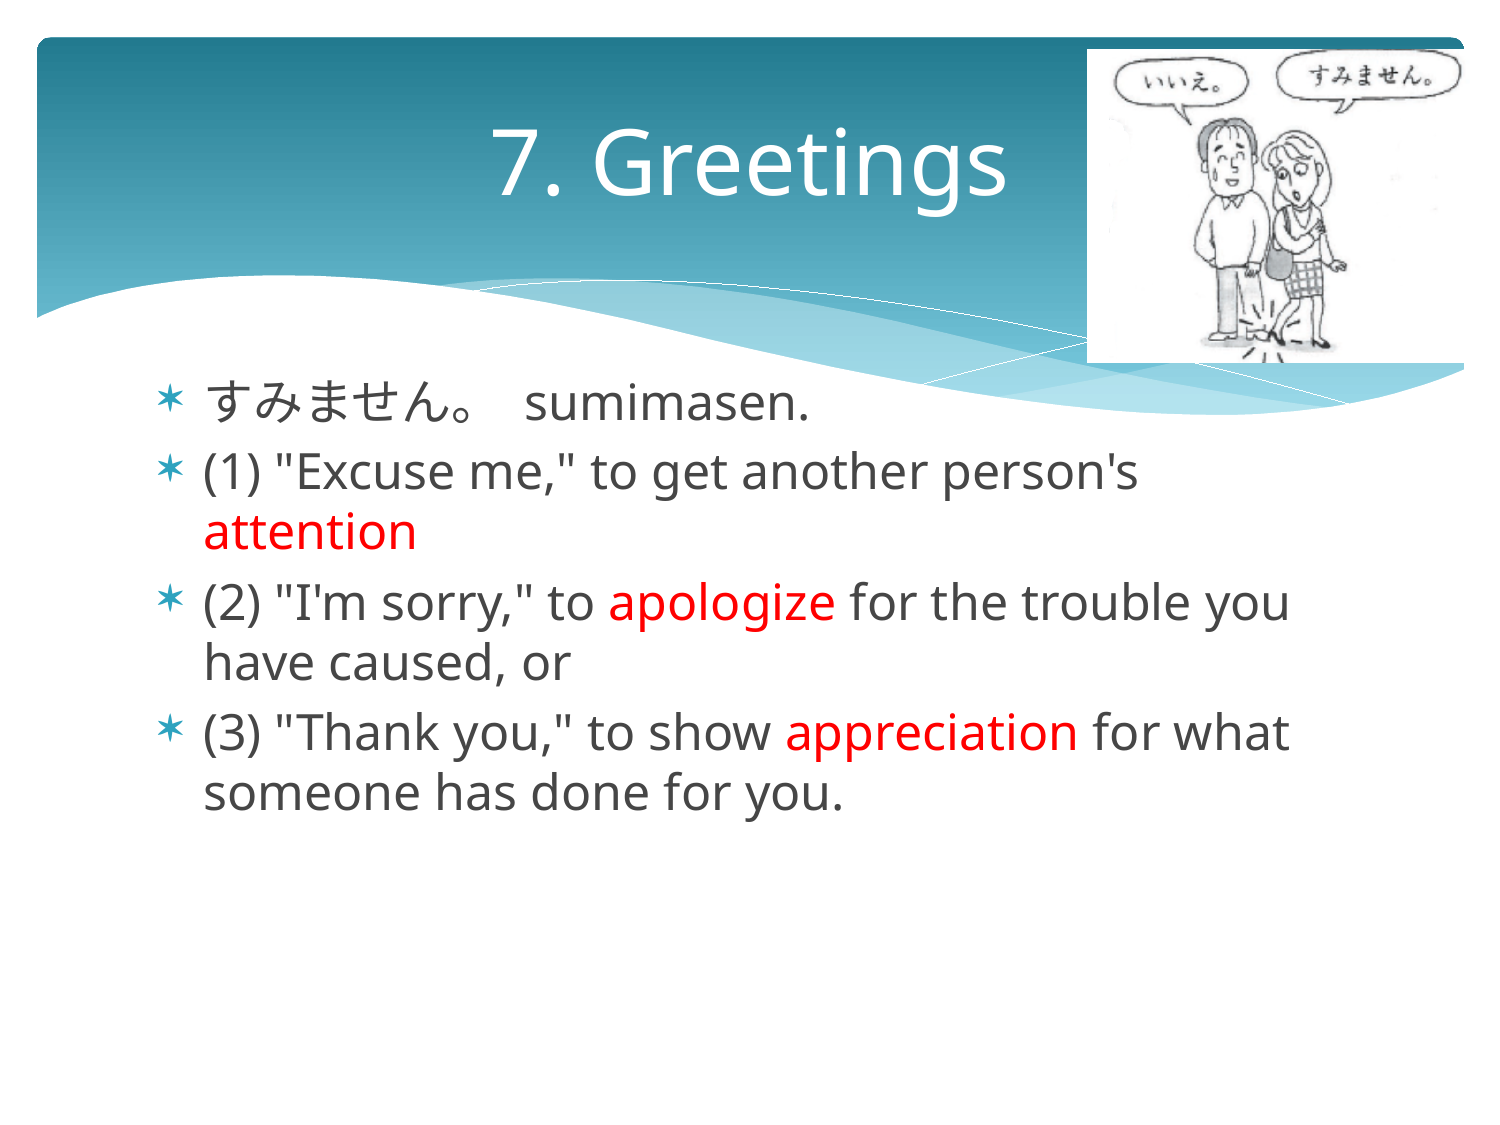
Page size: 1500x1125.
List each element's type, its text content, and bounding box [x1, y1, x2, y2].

picture [1087, 49, 1481, 363]
title 7. Greetings [75, 55, 1081, 261]
list すみません。 sumimasen. (1) "Excuse me," to get another person's attention (2) "I'm sorry," to apologize for the trouble you have caused, or (3) "Thank you," to show appreciation for what someone has done for you. [143, 362, 1359, 1005]
